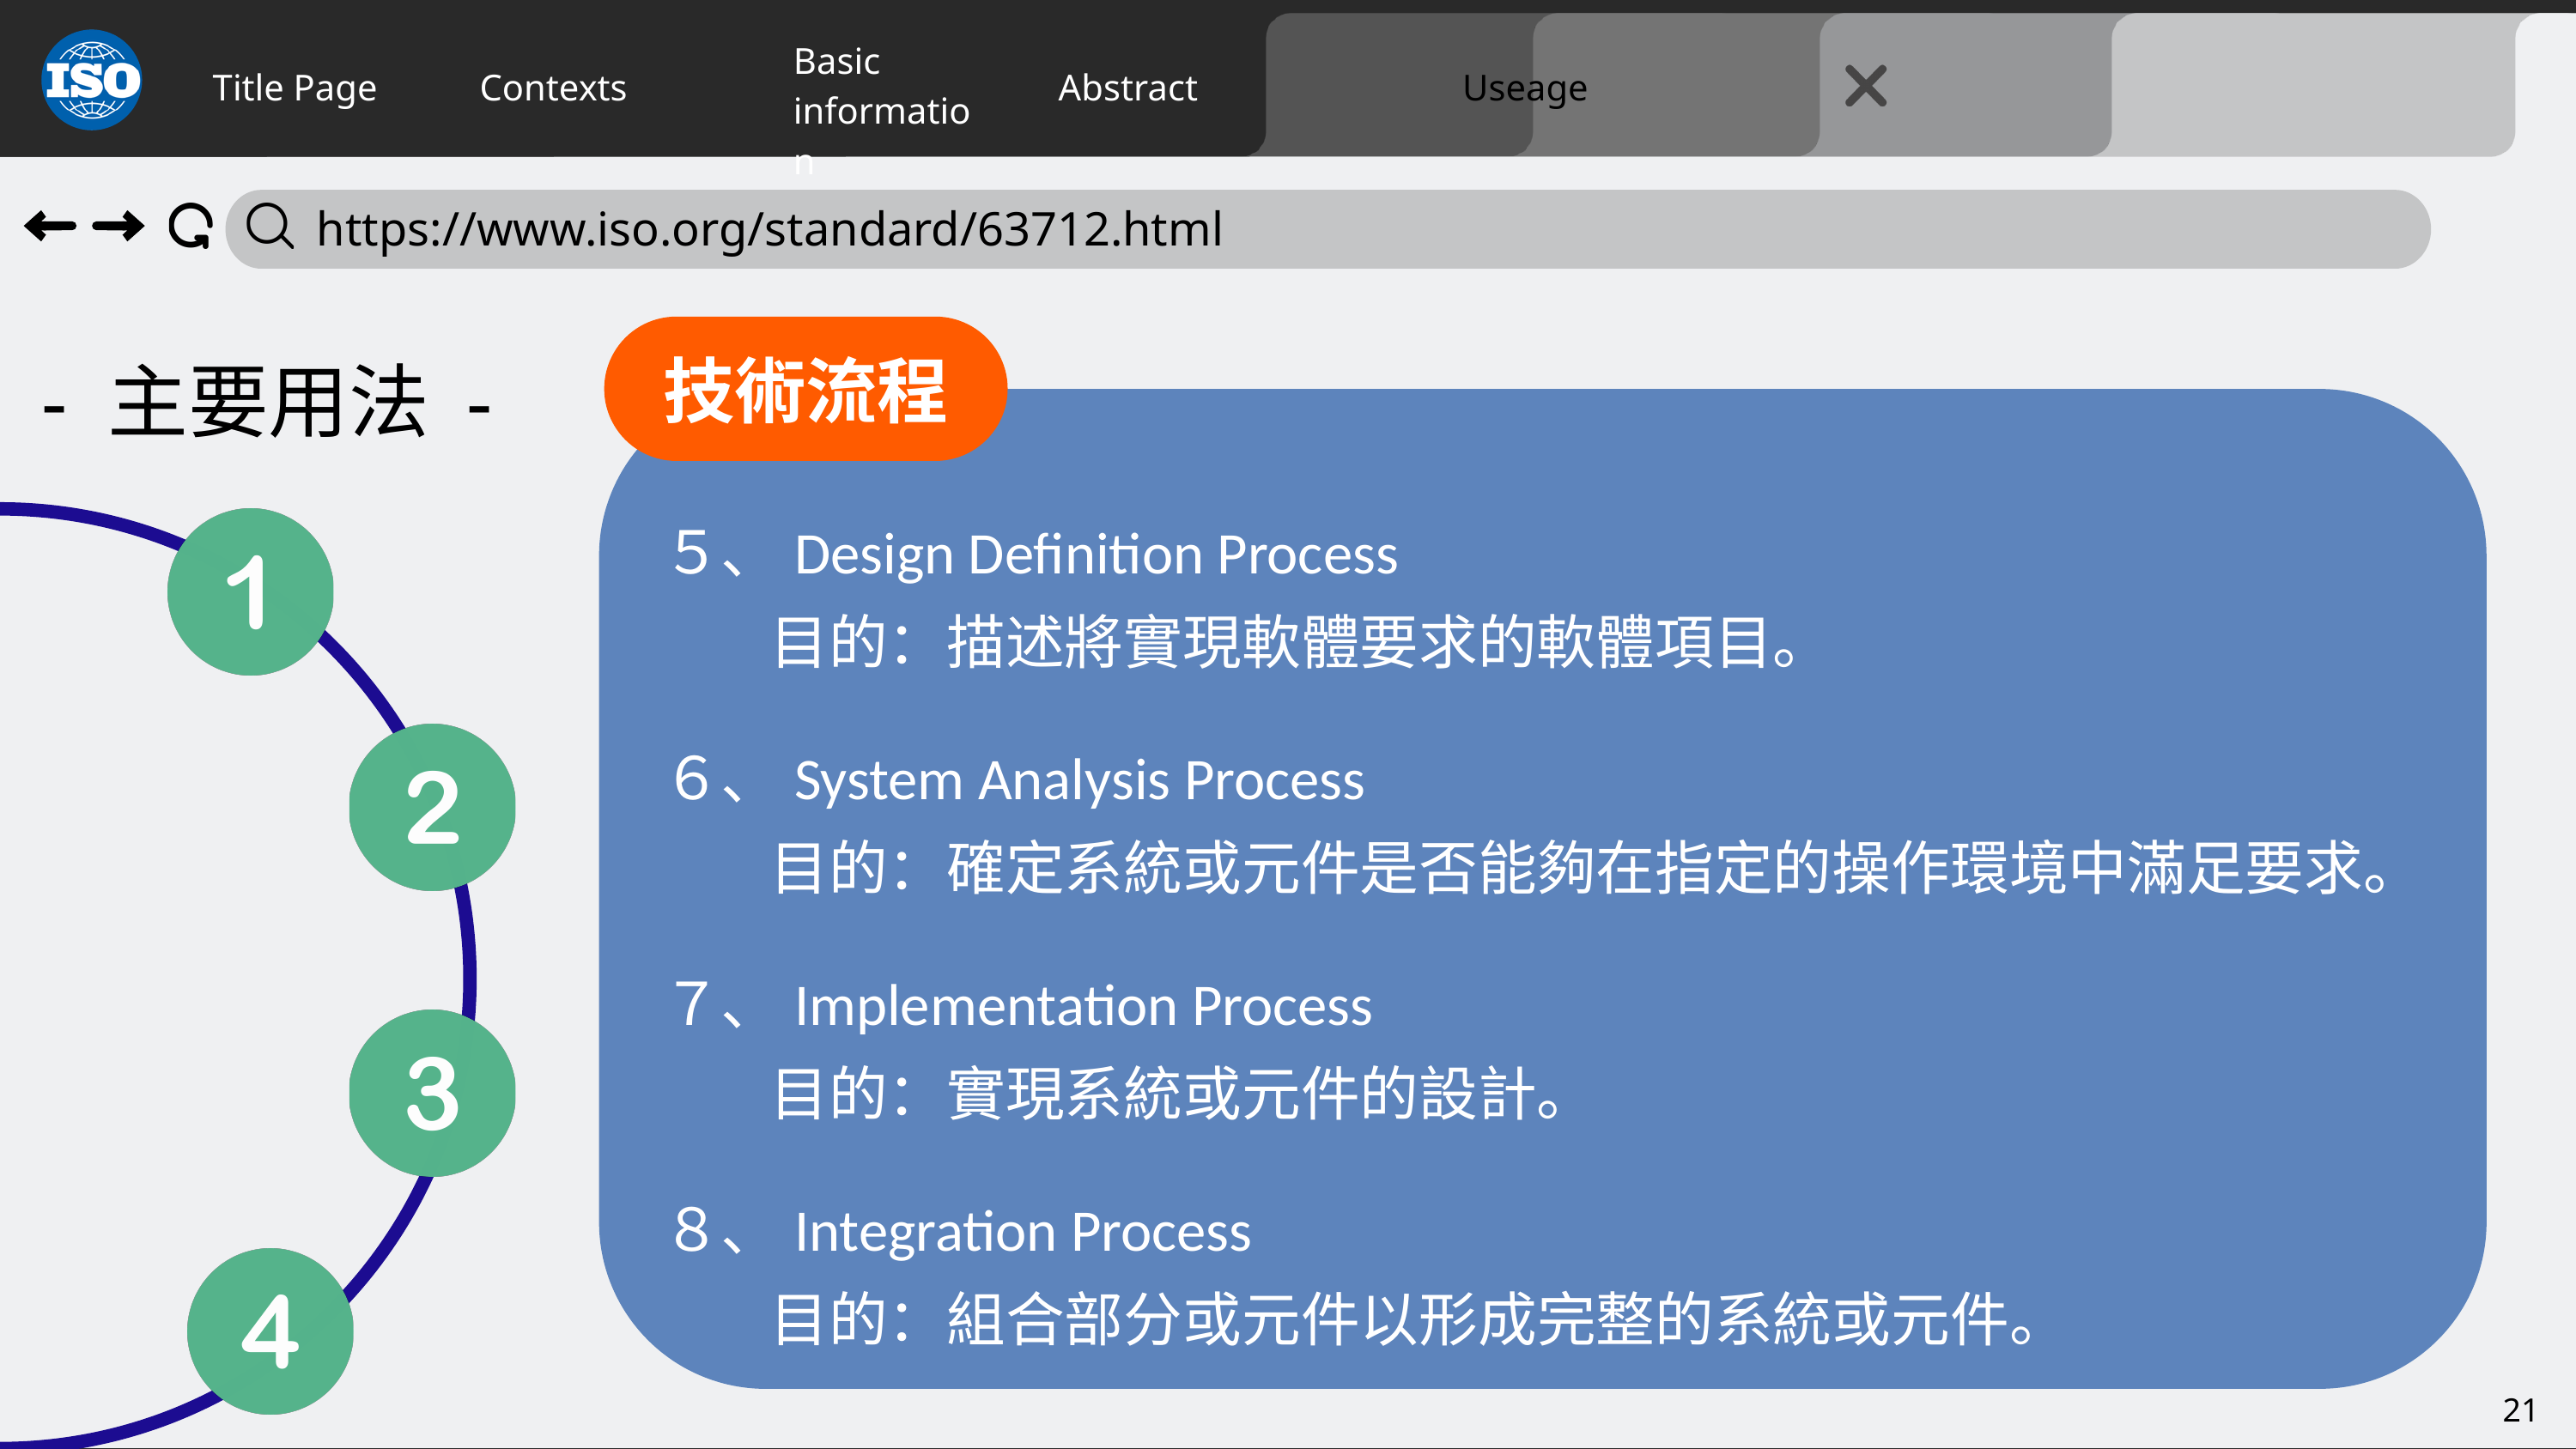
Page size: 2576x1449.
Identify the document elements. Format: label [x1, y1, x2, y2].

text_box [40, 29, 143, 130]
text_box [0, 508, 471, 1449]
text_box [0, 13, 2576, 1449]
text_box [471, 508, 538, 1449]
text_box [598, 388, 2488, 1390]
text_box [225, 187, 2432, 270]
